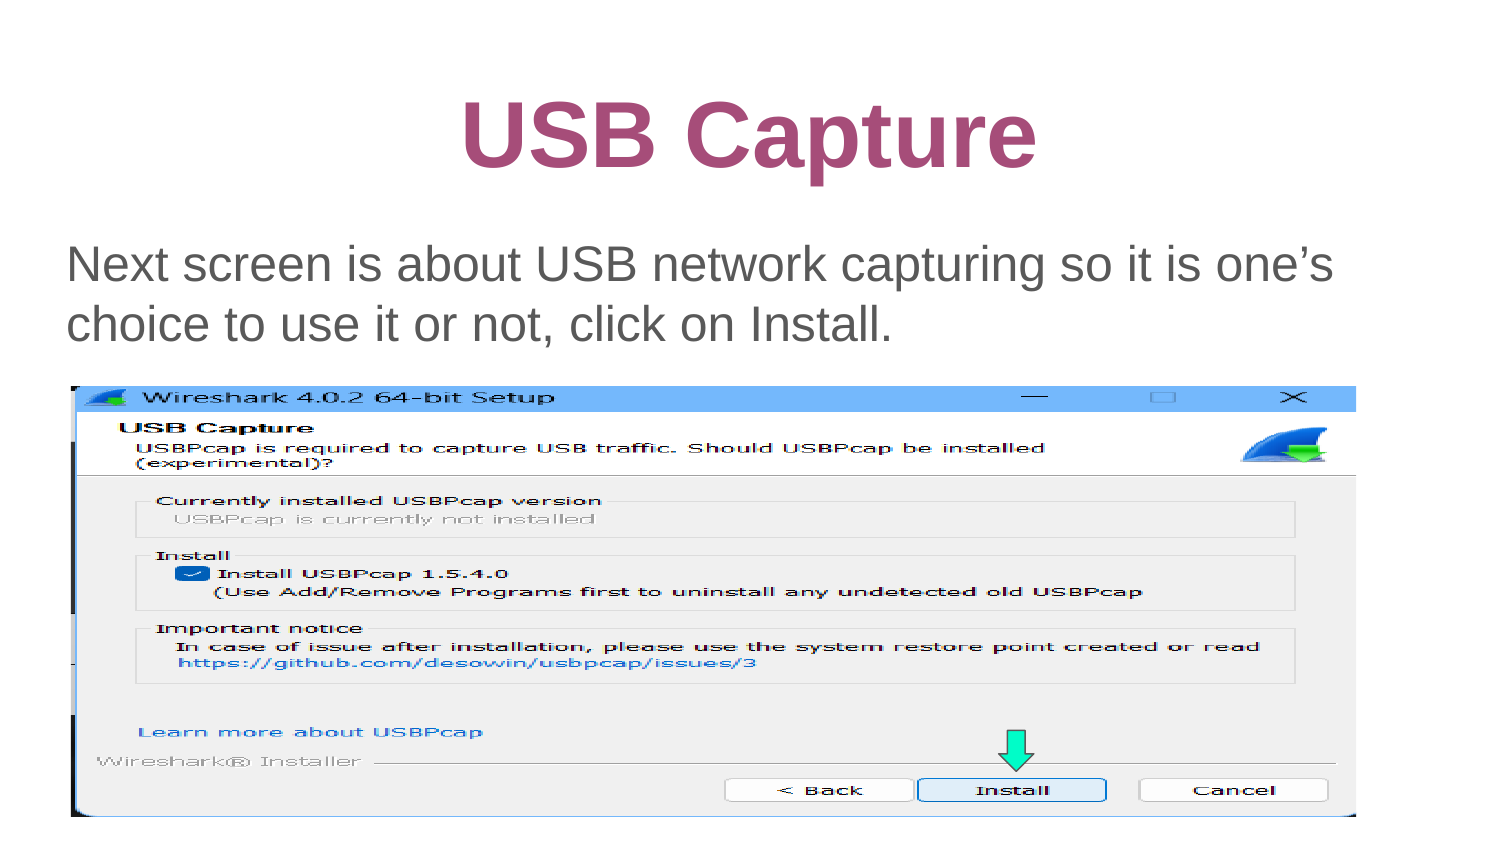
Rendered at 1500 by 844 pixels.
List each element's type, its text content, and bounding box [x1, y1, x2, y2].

title USB Capture [51, 52, 1449, 202]
subtitle Next screen is about USB network capturing so it is one’s choice to use it or not, click on Install. [51, 216, 1449, 803]
picture [70, 386, 1357, 817]
